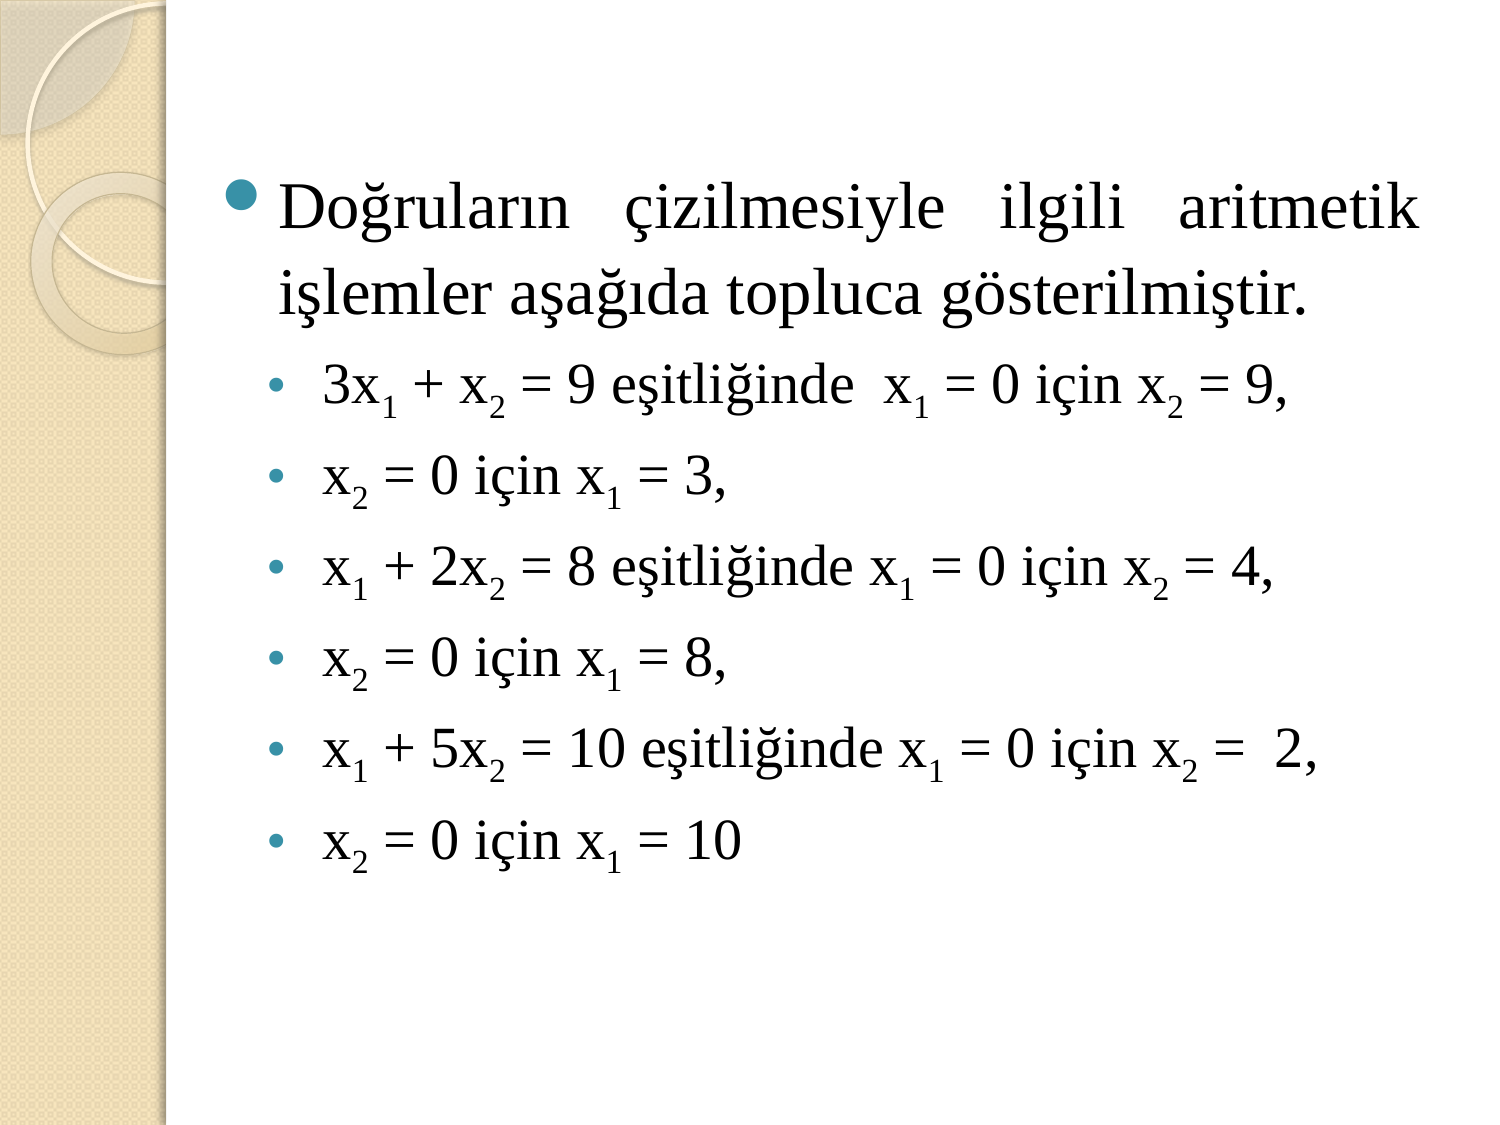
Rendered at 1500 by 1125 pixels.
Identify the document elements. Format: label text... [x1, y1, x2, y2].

list Doğruların çizilmesiyle ilgili aritmetik işlemler aşağıda topluca gösterilmiştir. 3x1 + x2 = 9 eşitliğinde x1 = 0 için x2 = 9, x2 = 0 için x1 = 3, x1 + 2x2 = 8 eşitliğinde x1 = 0 için x2 = 4, x2 = 0 için x1 = 8, x1 + 5x2 = 10 eşitliğinde x1 = 0 için x2 = 2, x2 = 0 için x1 = 10 [206, 149, 1437, 937]
